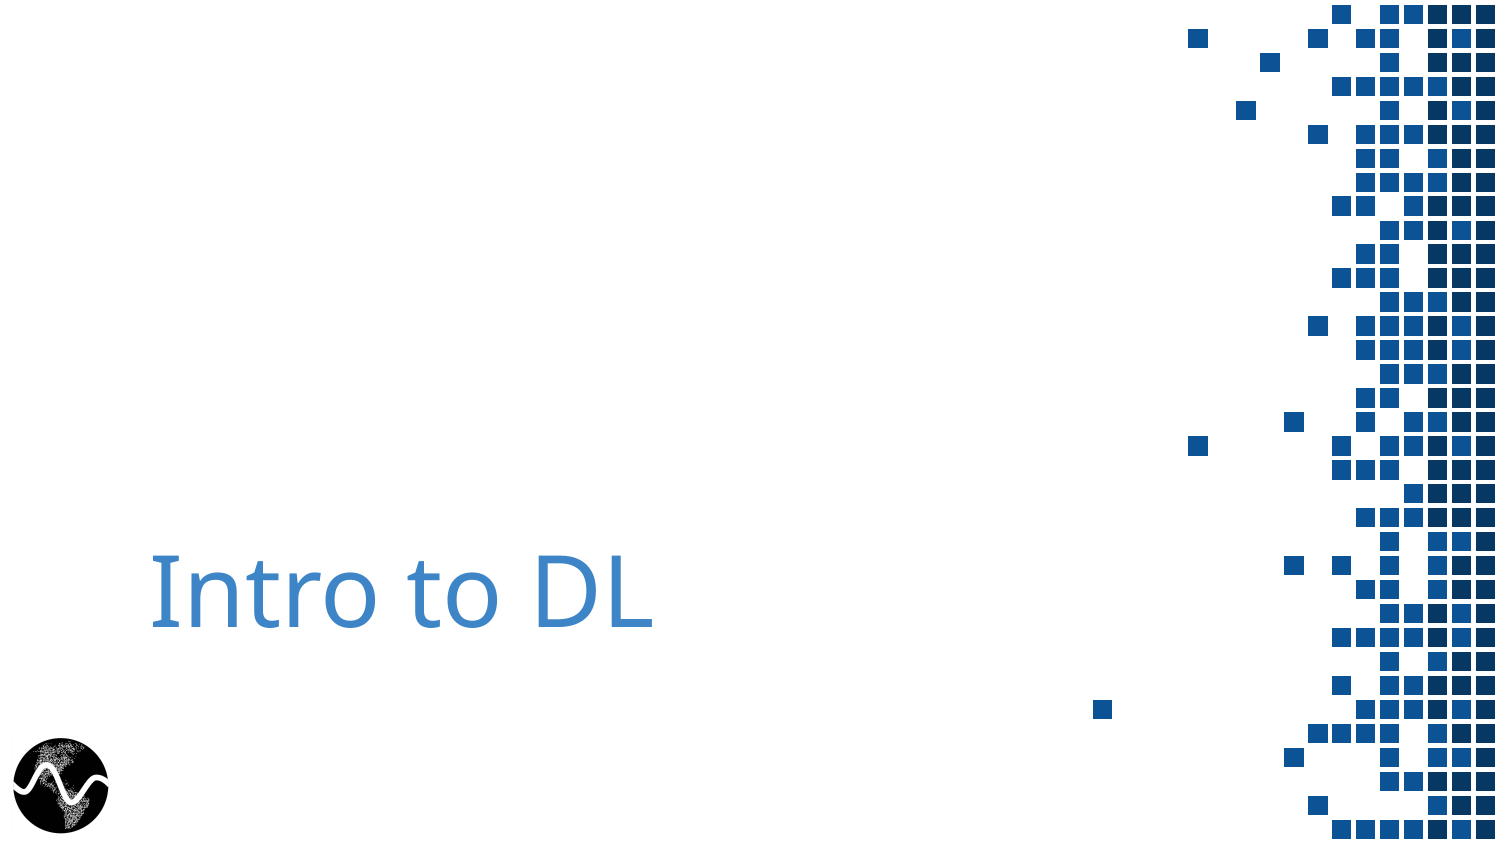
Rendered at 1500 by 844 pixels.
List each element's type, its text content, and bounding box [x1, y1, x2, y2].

title Intro to DL [134, 472, 999, 663]
picture [10, 734, 112, 836]
